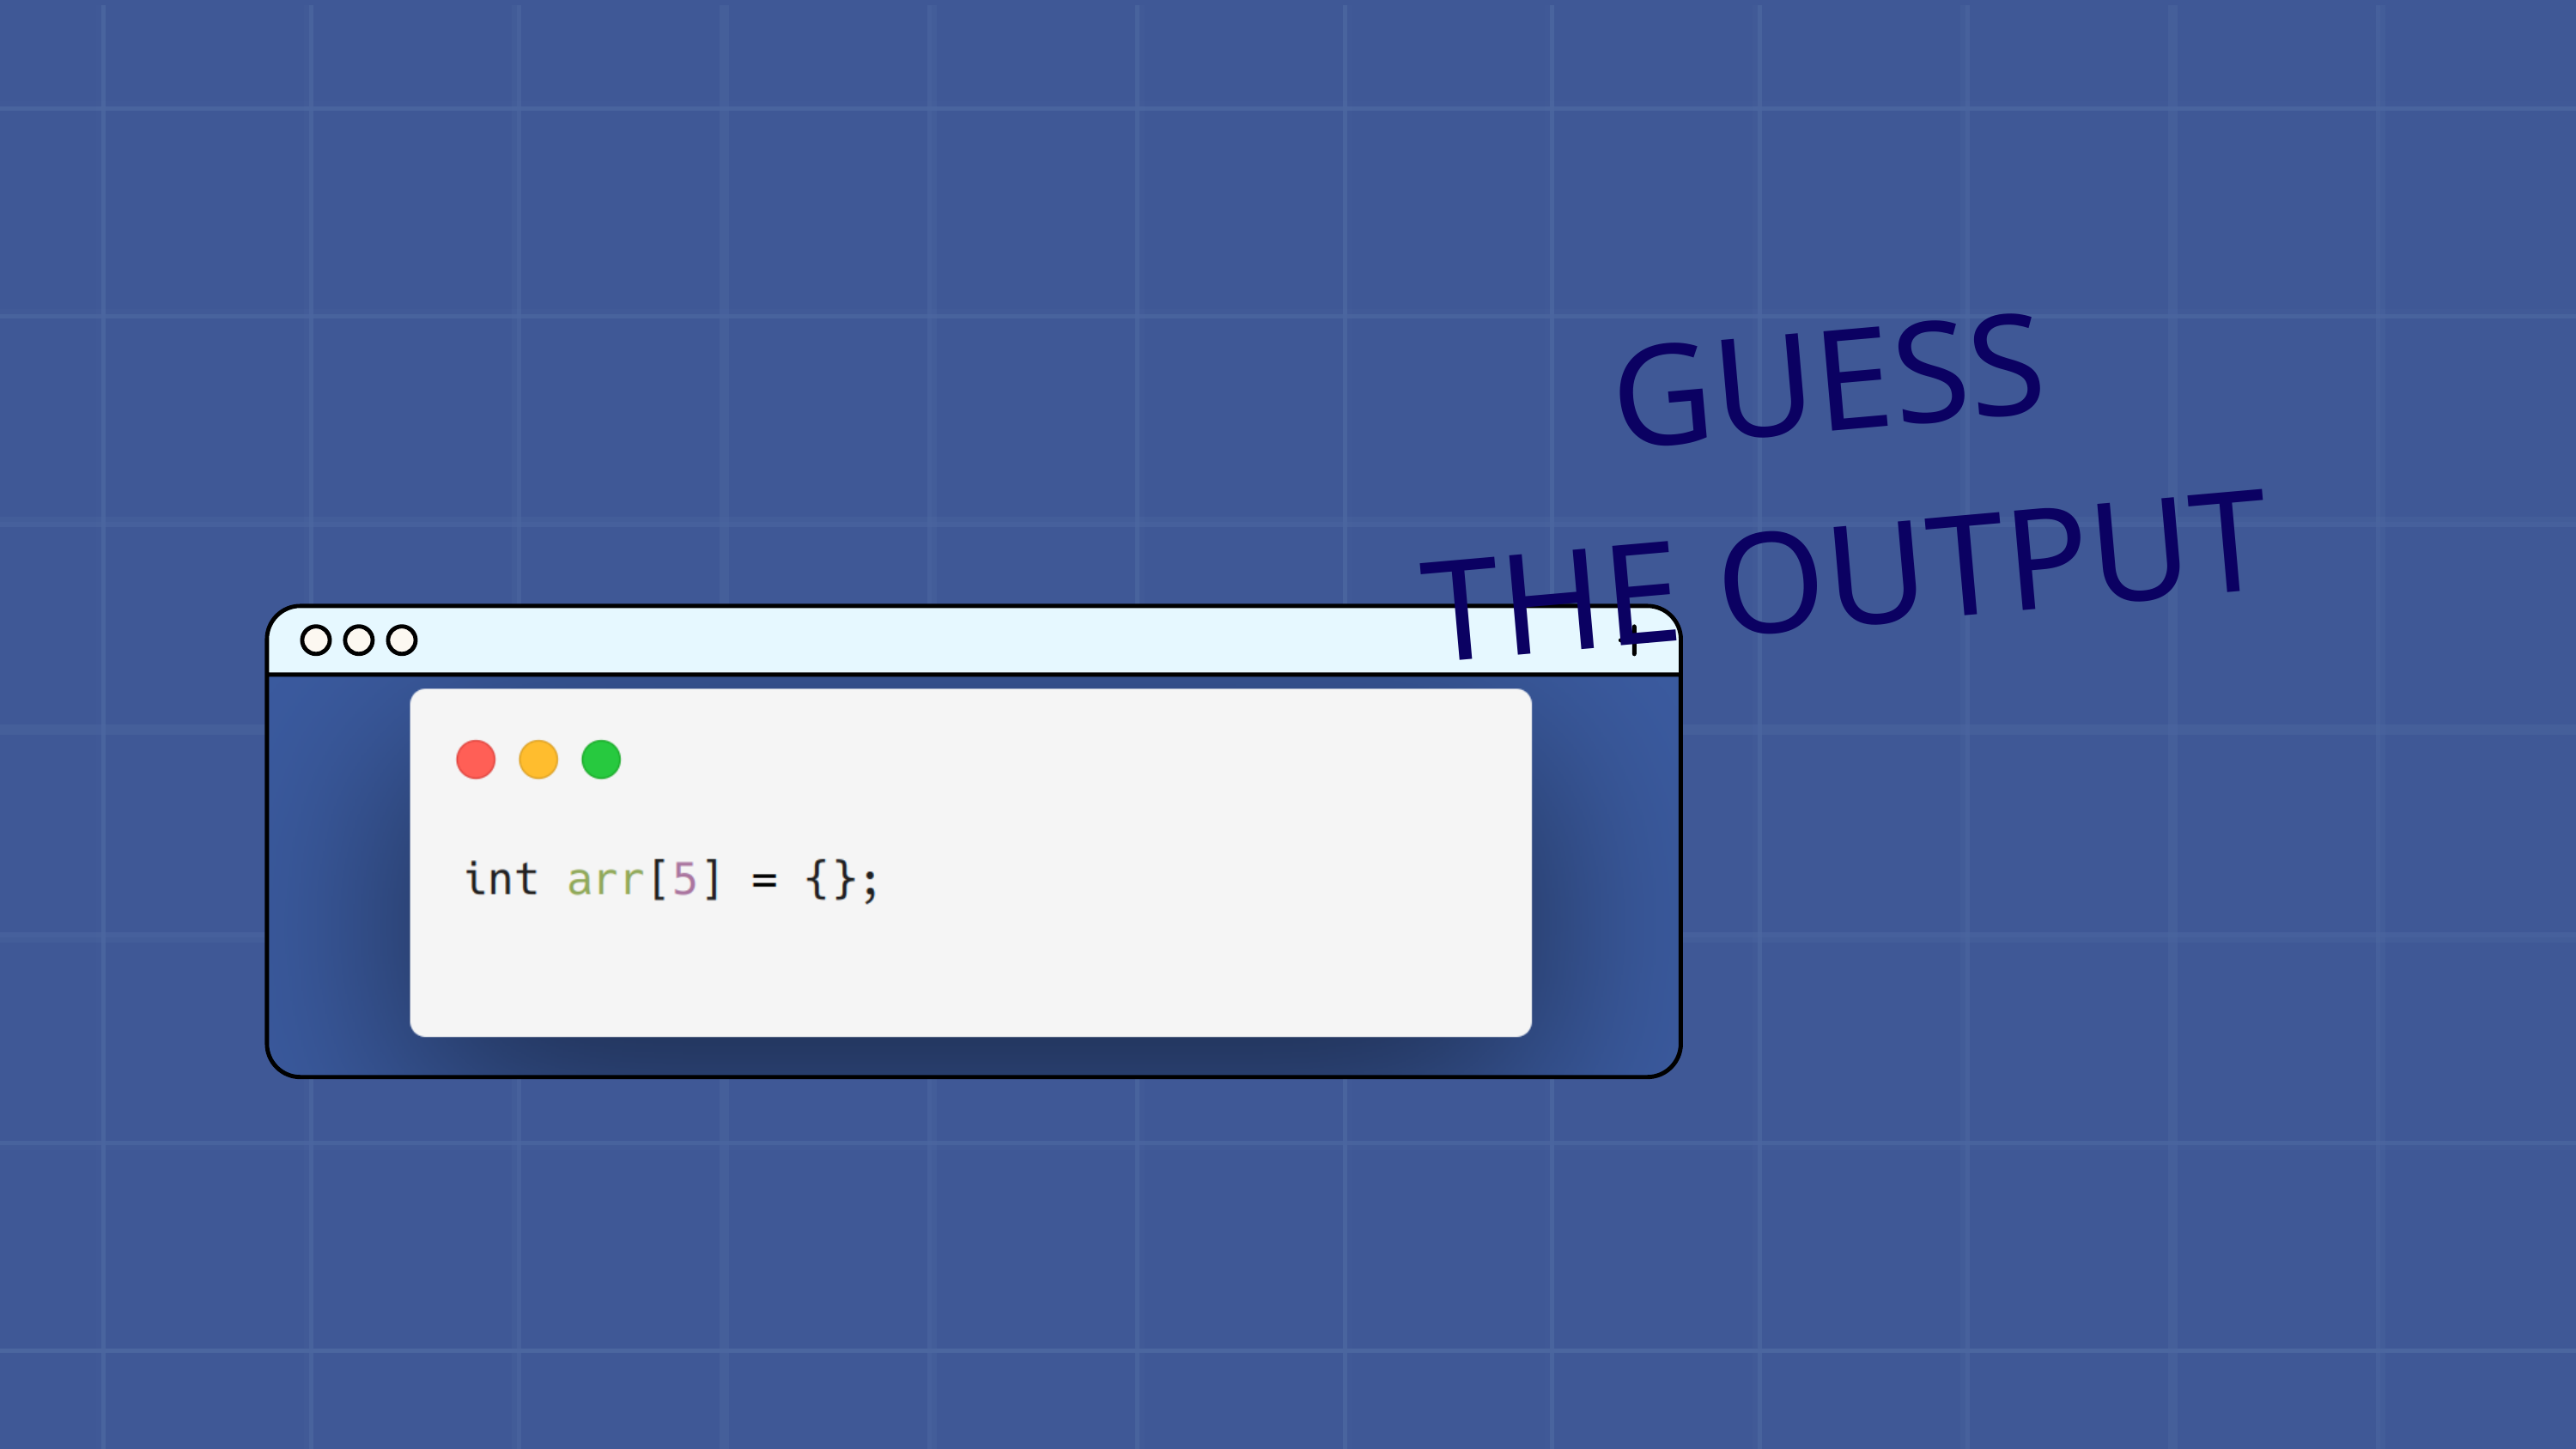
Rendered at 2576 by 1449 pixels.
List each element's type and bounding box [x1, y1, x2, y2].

text_box [0, 5, 2576, 1449]
text_box [264, 603, 1684, 1080]
